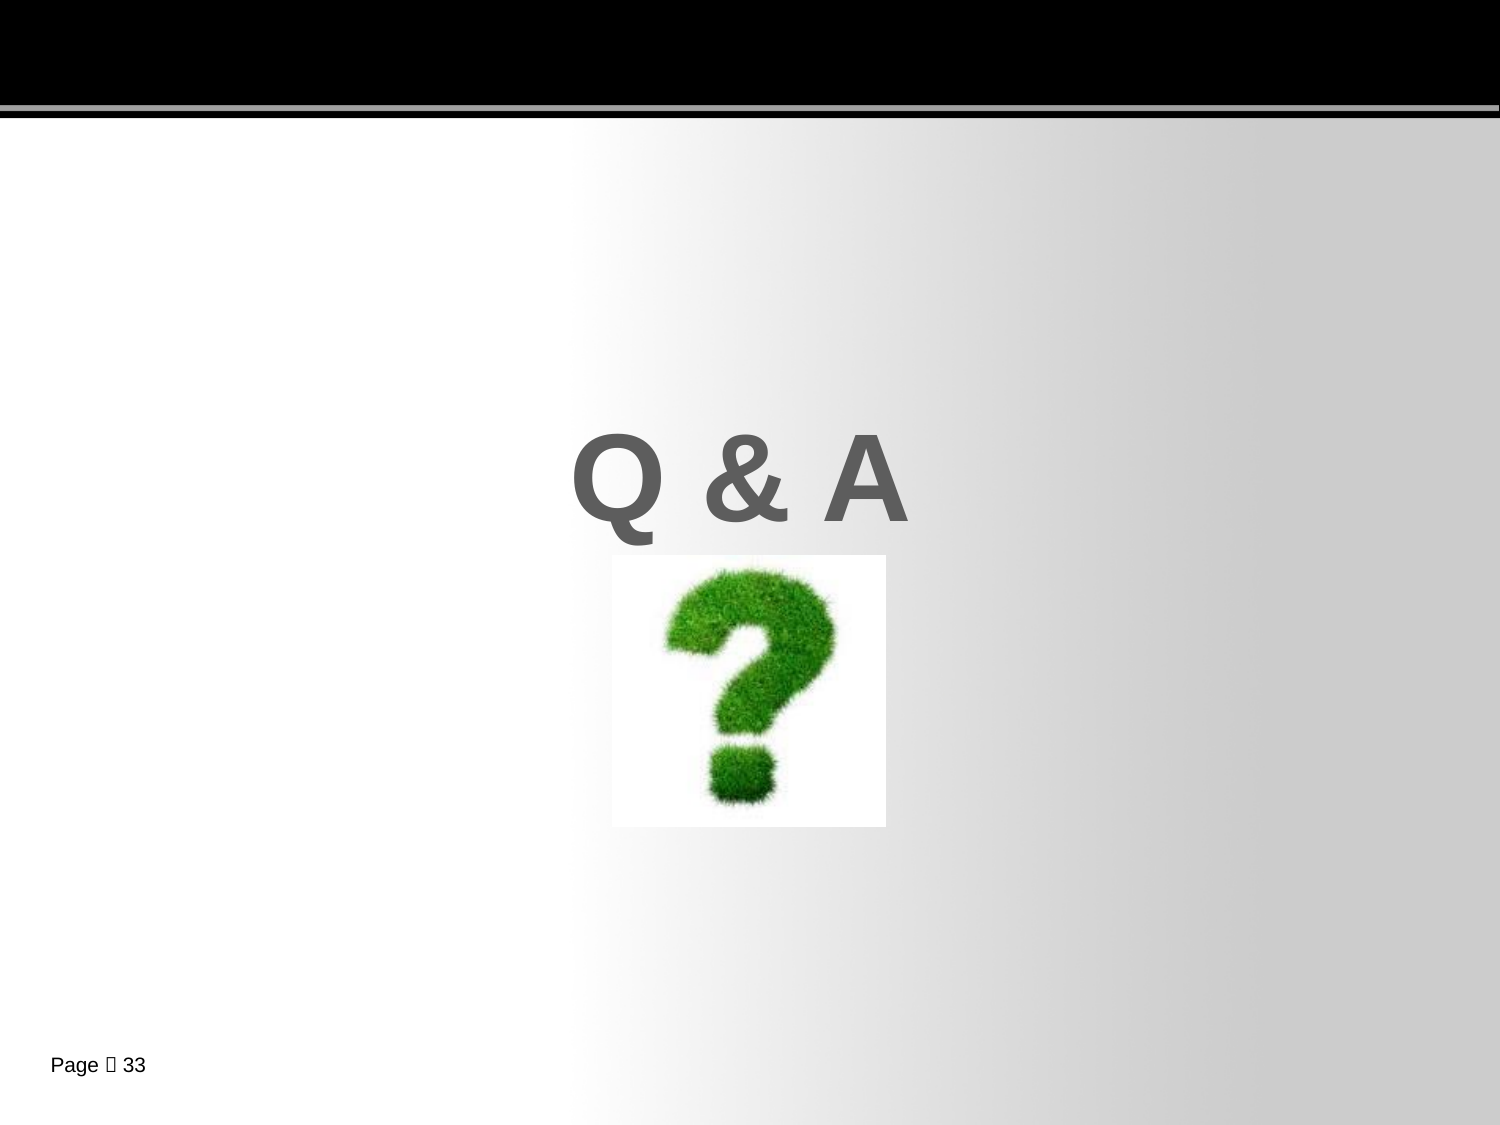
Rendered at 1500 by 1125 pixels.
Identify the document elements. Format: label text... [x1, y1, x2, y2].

text_box Q & A [554, 389, 928, 554]
picture [0, 0, 1500, 1125]
